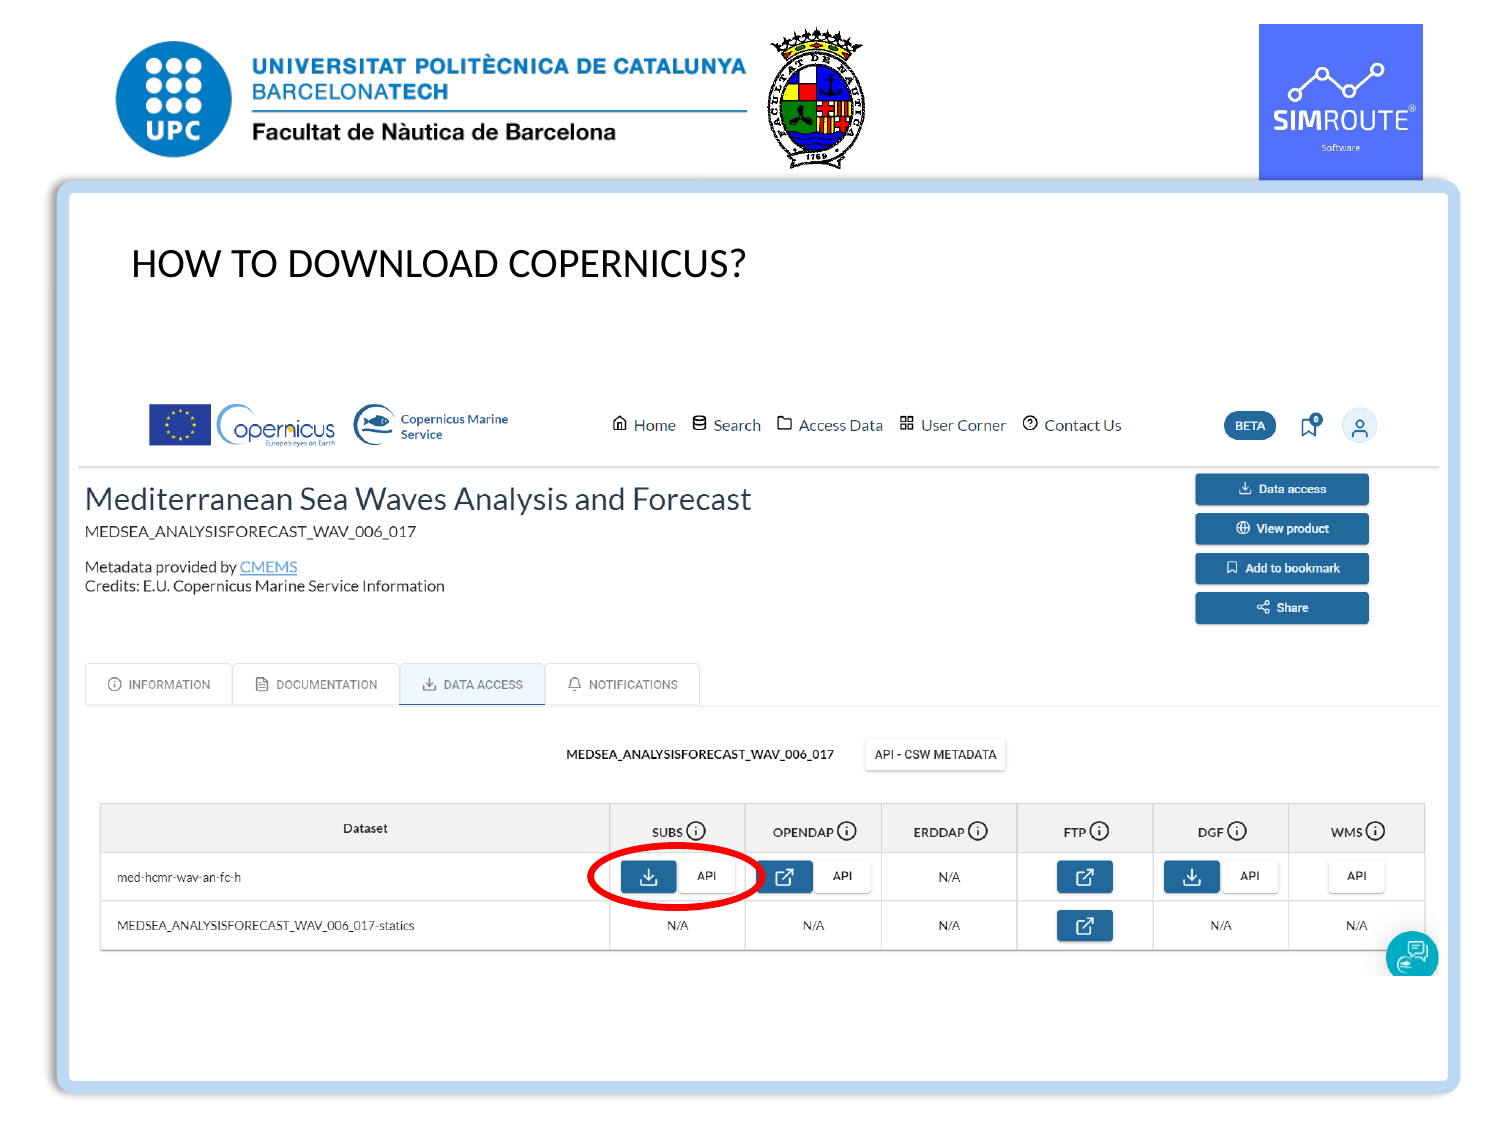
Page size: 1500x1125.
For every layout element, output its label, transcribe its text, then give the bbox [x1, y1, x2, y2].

picture [78, 391, 1439, 976]
text_box HOW TO DOWNLOAD COPERNICUS? [116, 228, 1401, 344]
slide_number 14 [1059, 1093, 1397, 1103]
text_box Copernicus is an EU [61, 185, 1456, 1089]
picture [1259, 24, 1423, 187]
picture [99, 16, 875, 194]
